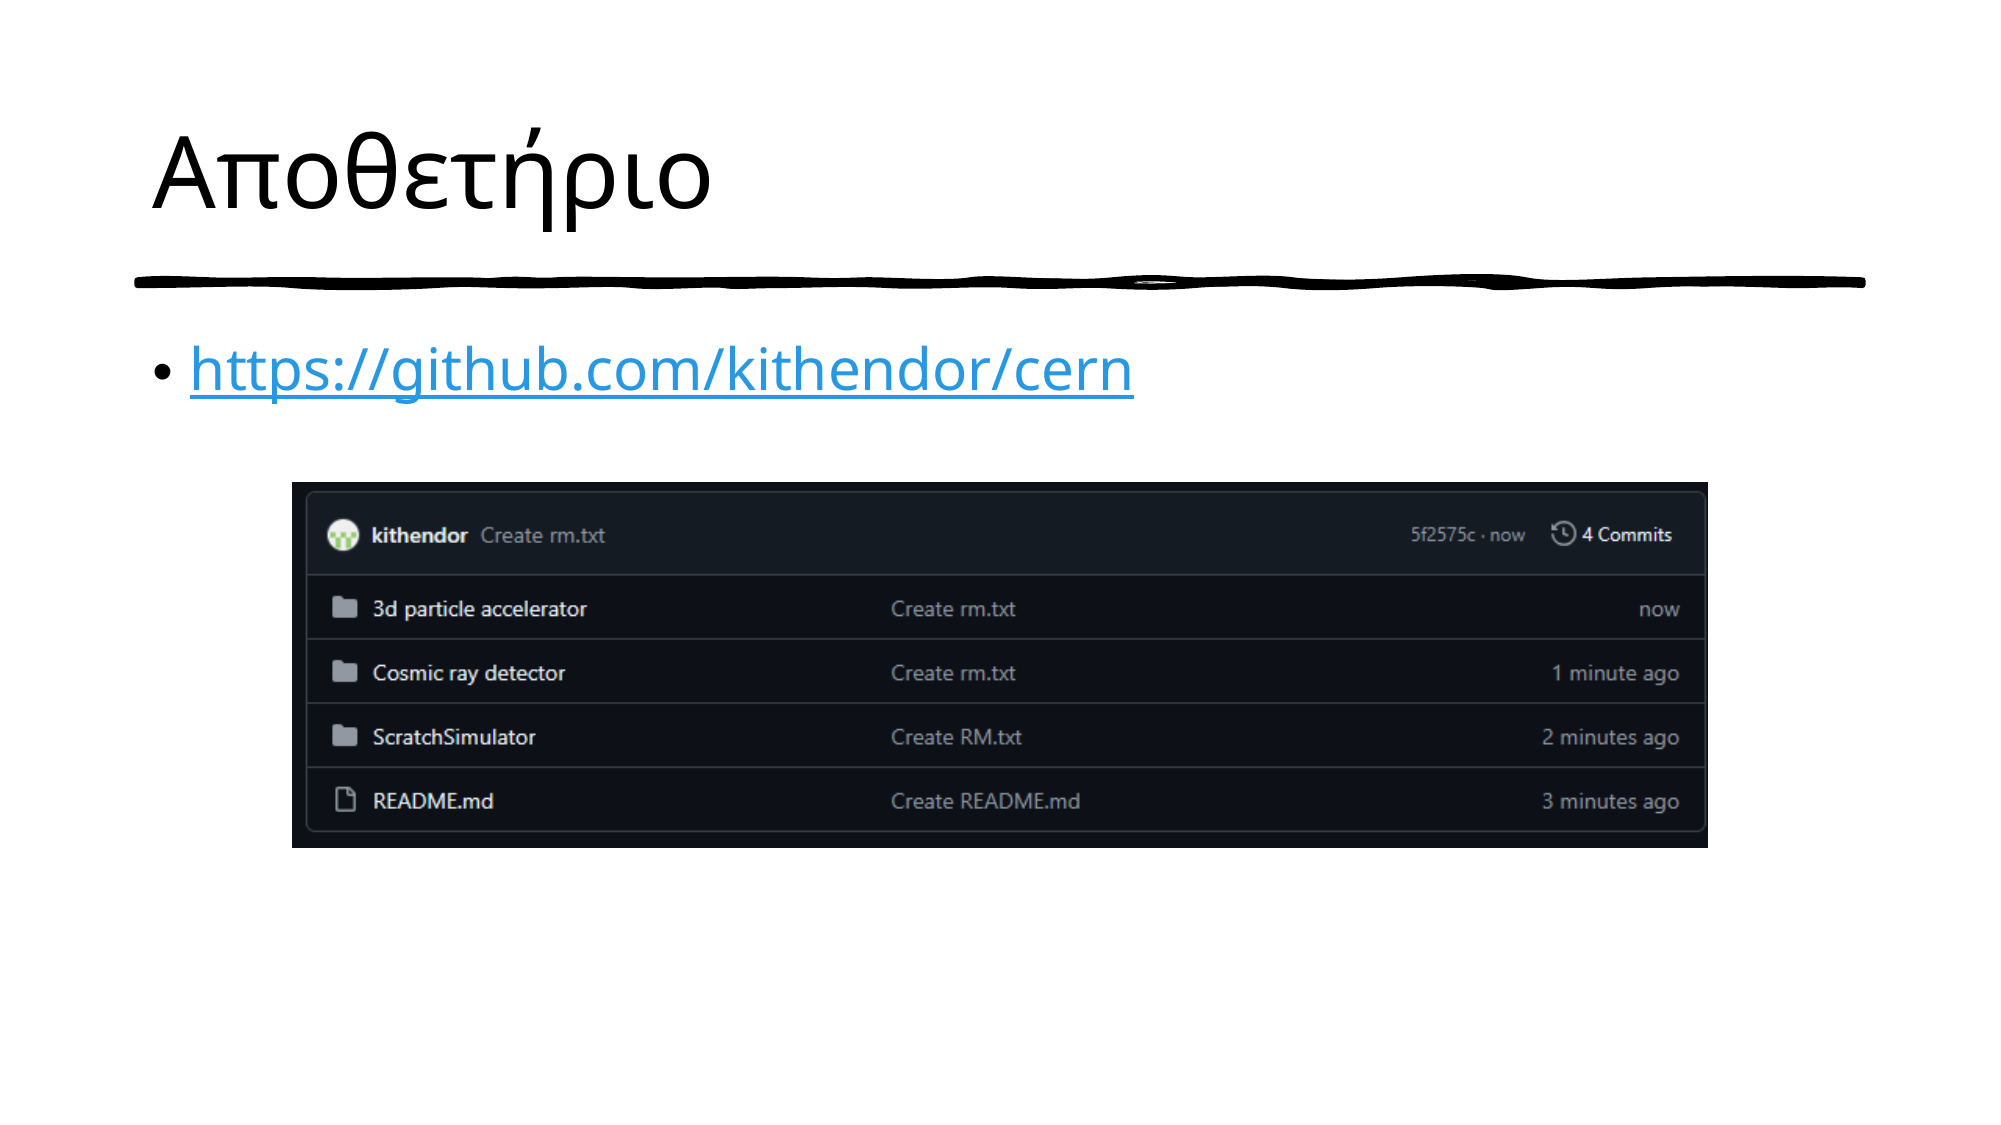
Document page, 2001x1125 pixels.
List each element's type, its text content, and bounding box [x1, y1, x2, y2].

title Αποθετήριο [137, 59, 1863, 278]
picture [292, 482, 1708, 849]
list https://github.com/kithendor/cern [137, 316, 1863, 1014]
